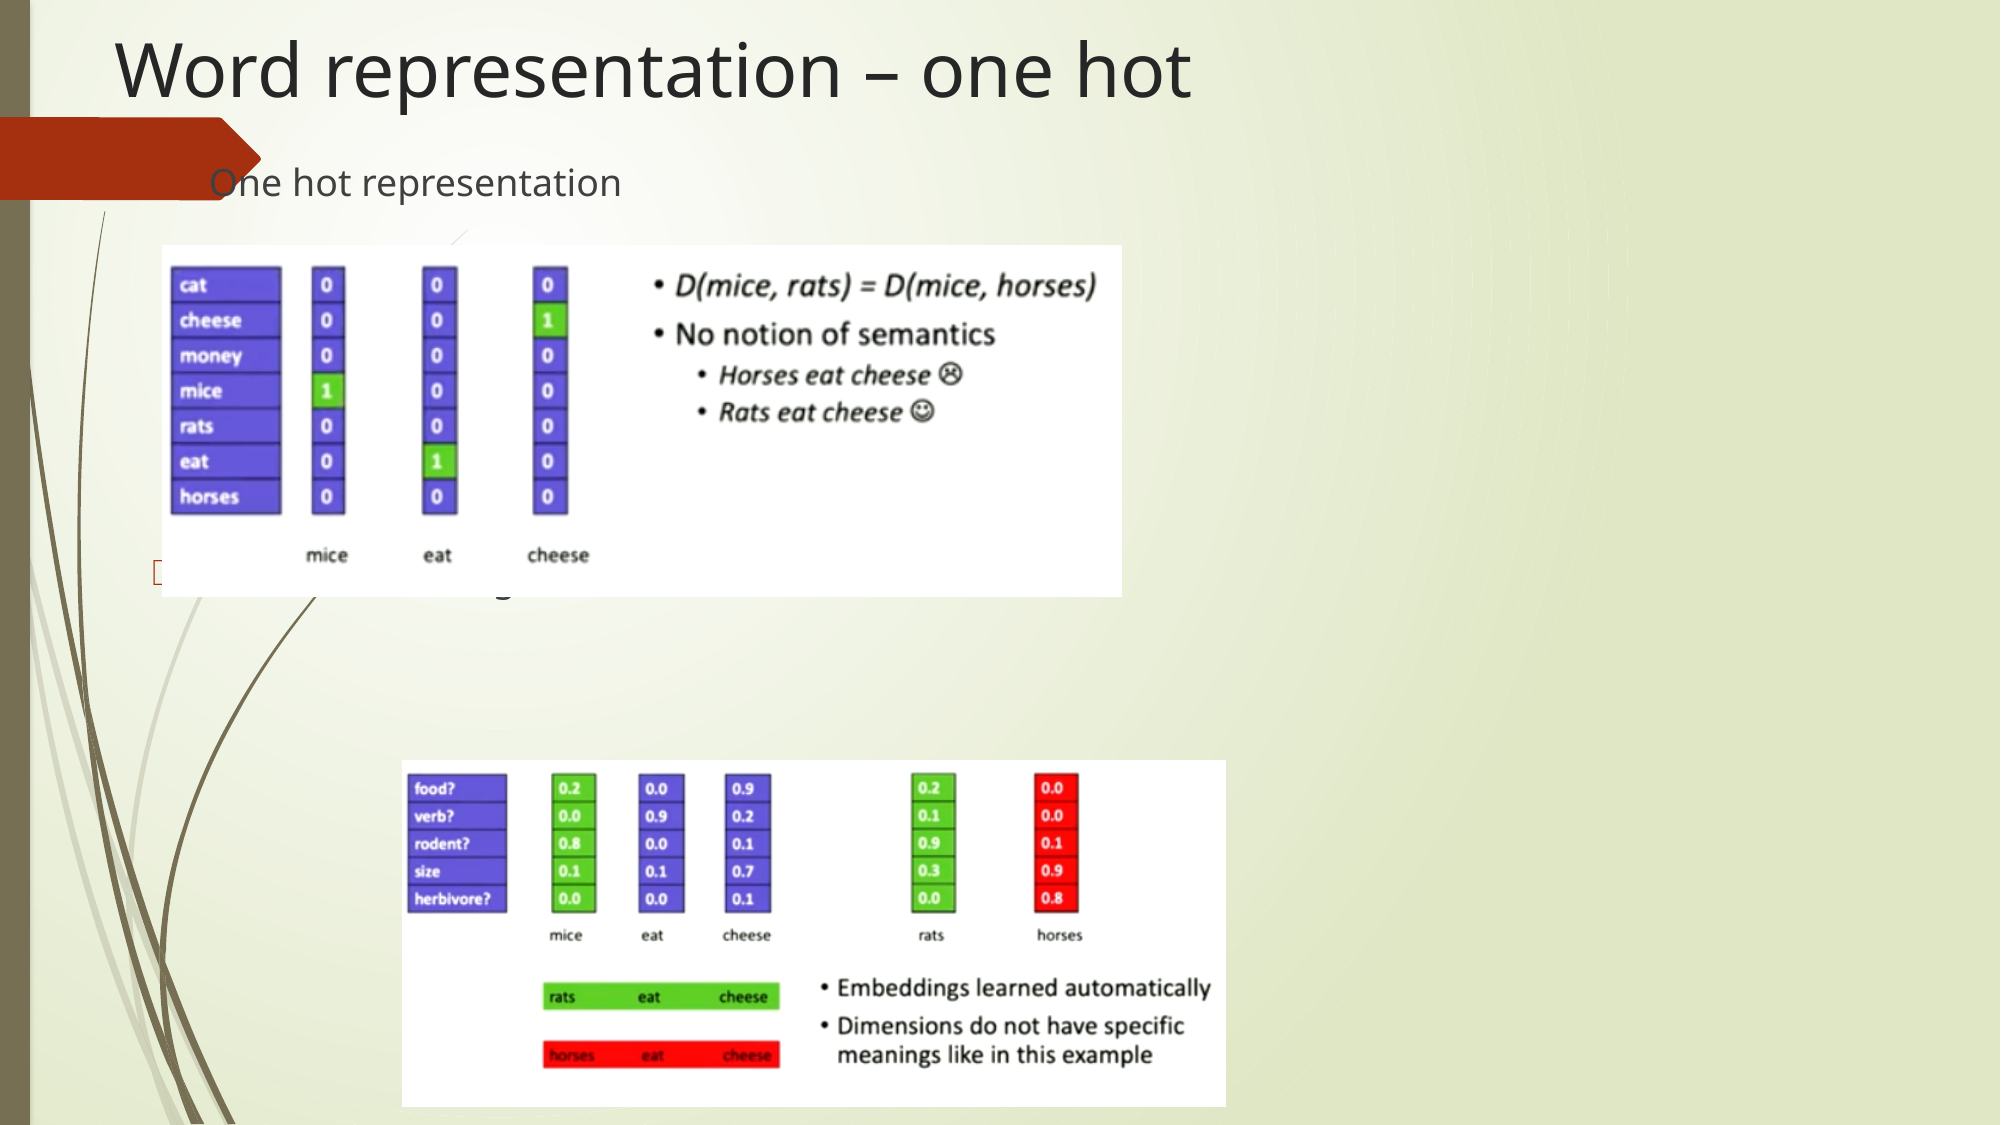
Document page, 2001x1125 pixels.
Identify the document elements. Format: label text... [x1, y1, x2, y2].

list One hot representation Word embedding enable semantics [137, 151, 1863, 1014]
picture [161, 244, 1122, 597]
title Word representation – one hot [99, 14, 1825, 152]
picture [402, 759, 1226, 1108]
